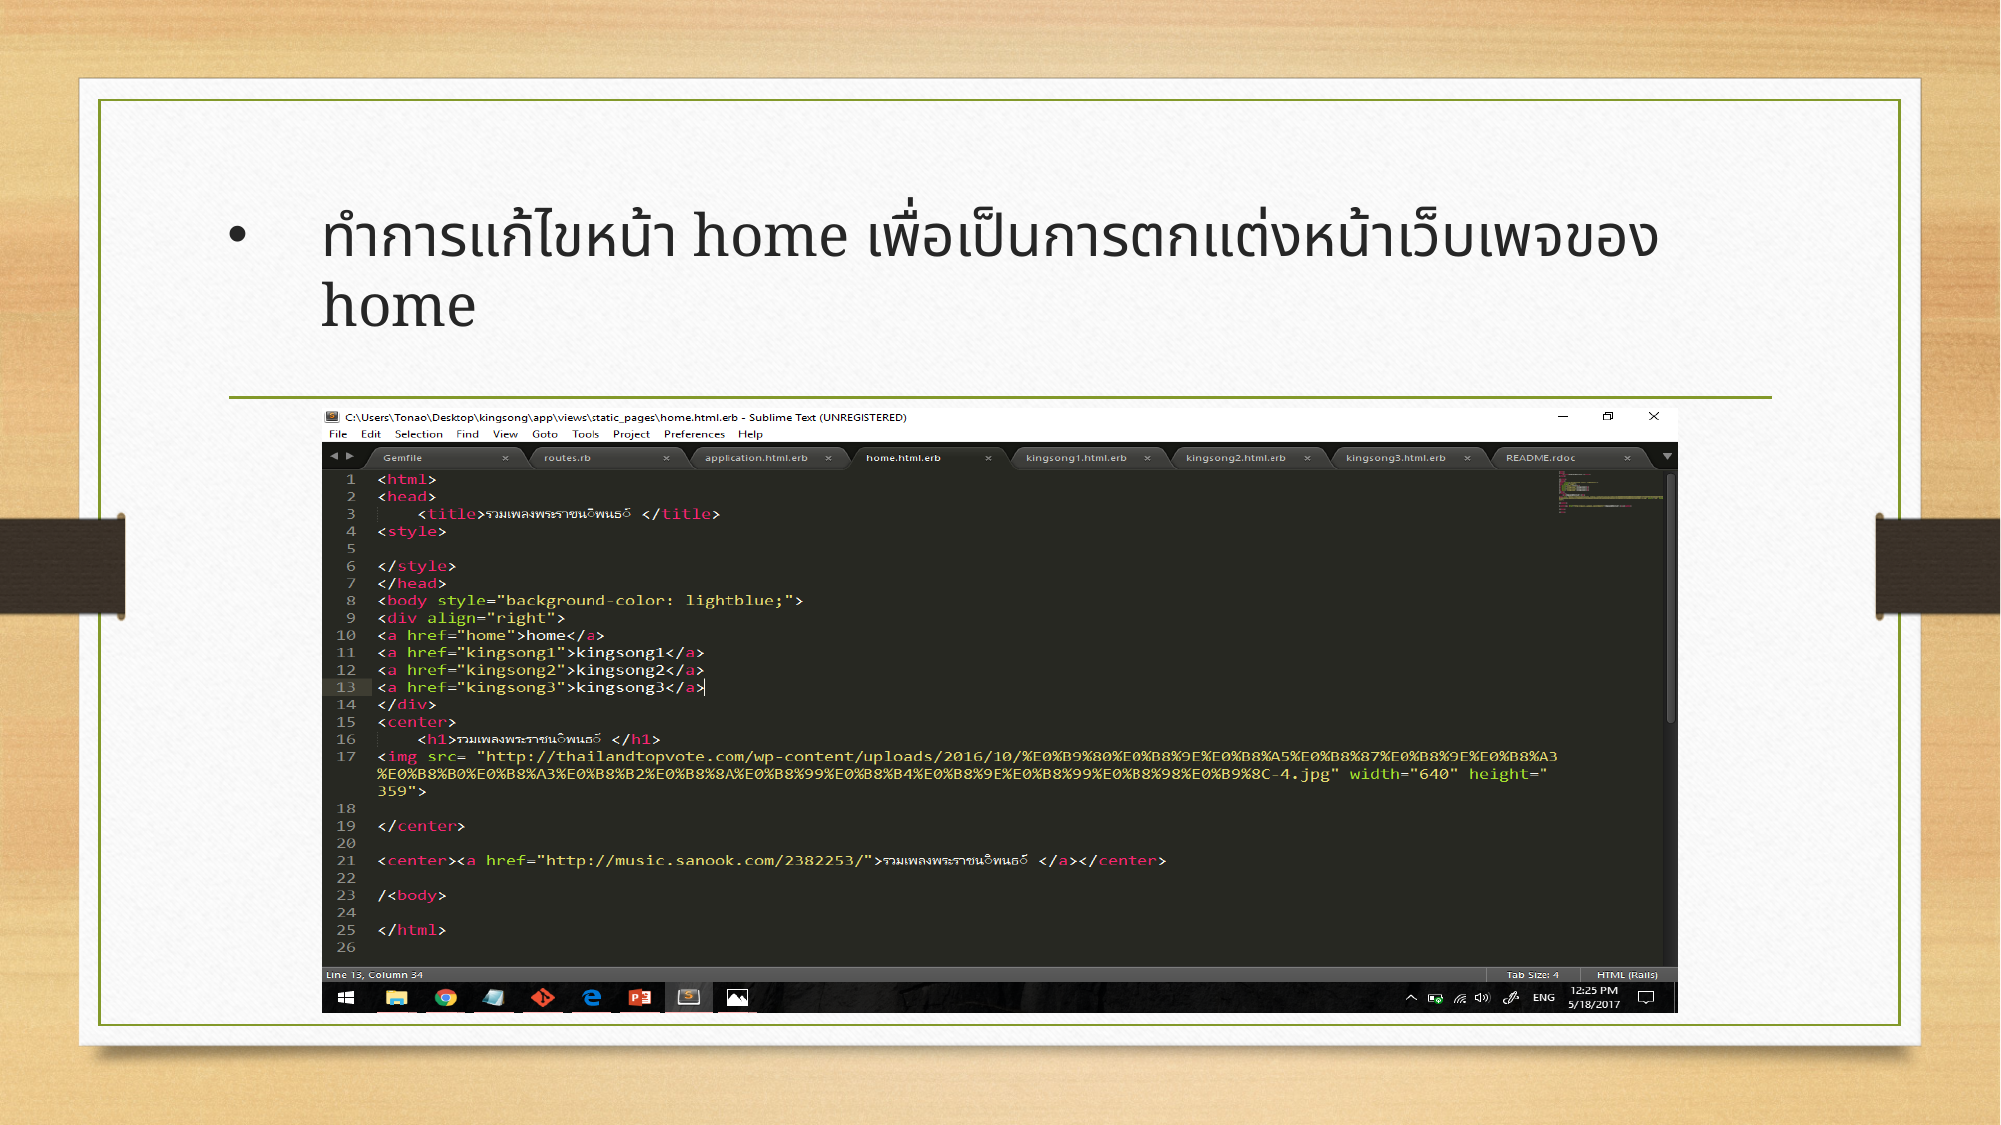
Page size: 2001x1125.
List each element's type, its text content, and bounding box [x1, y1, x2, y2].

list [322, 408, 1678, 1014]
picture [0, 0, 2001, 1125]
title ทำการแก้ไขหน้า home เพื่อเป็นการตกแต่งหน้าเว็บเพจของ home [212, 161, 1788, 375]
